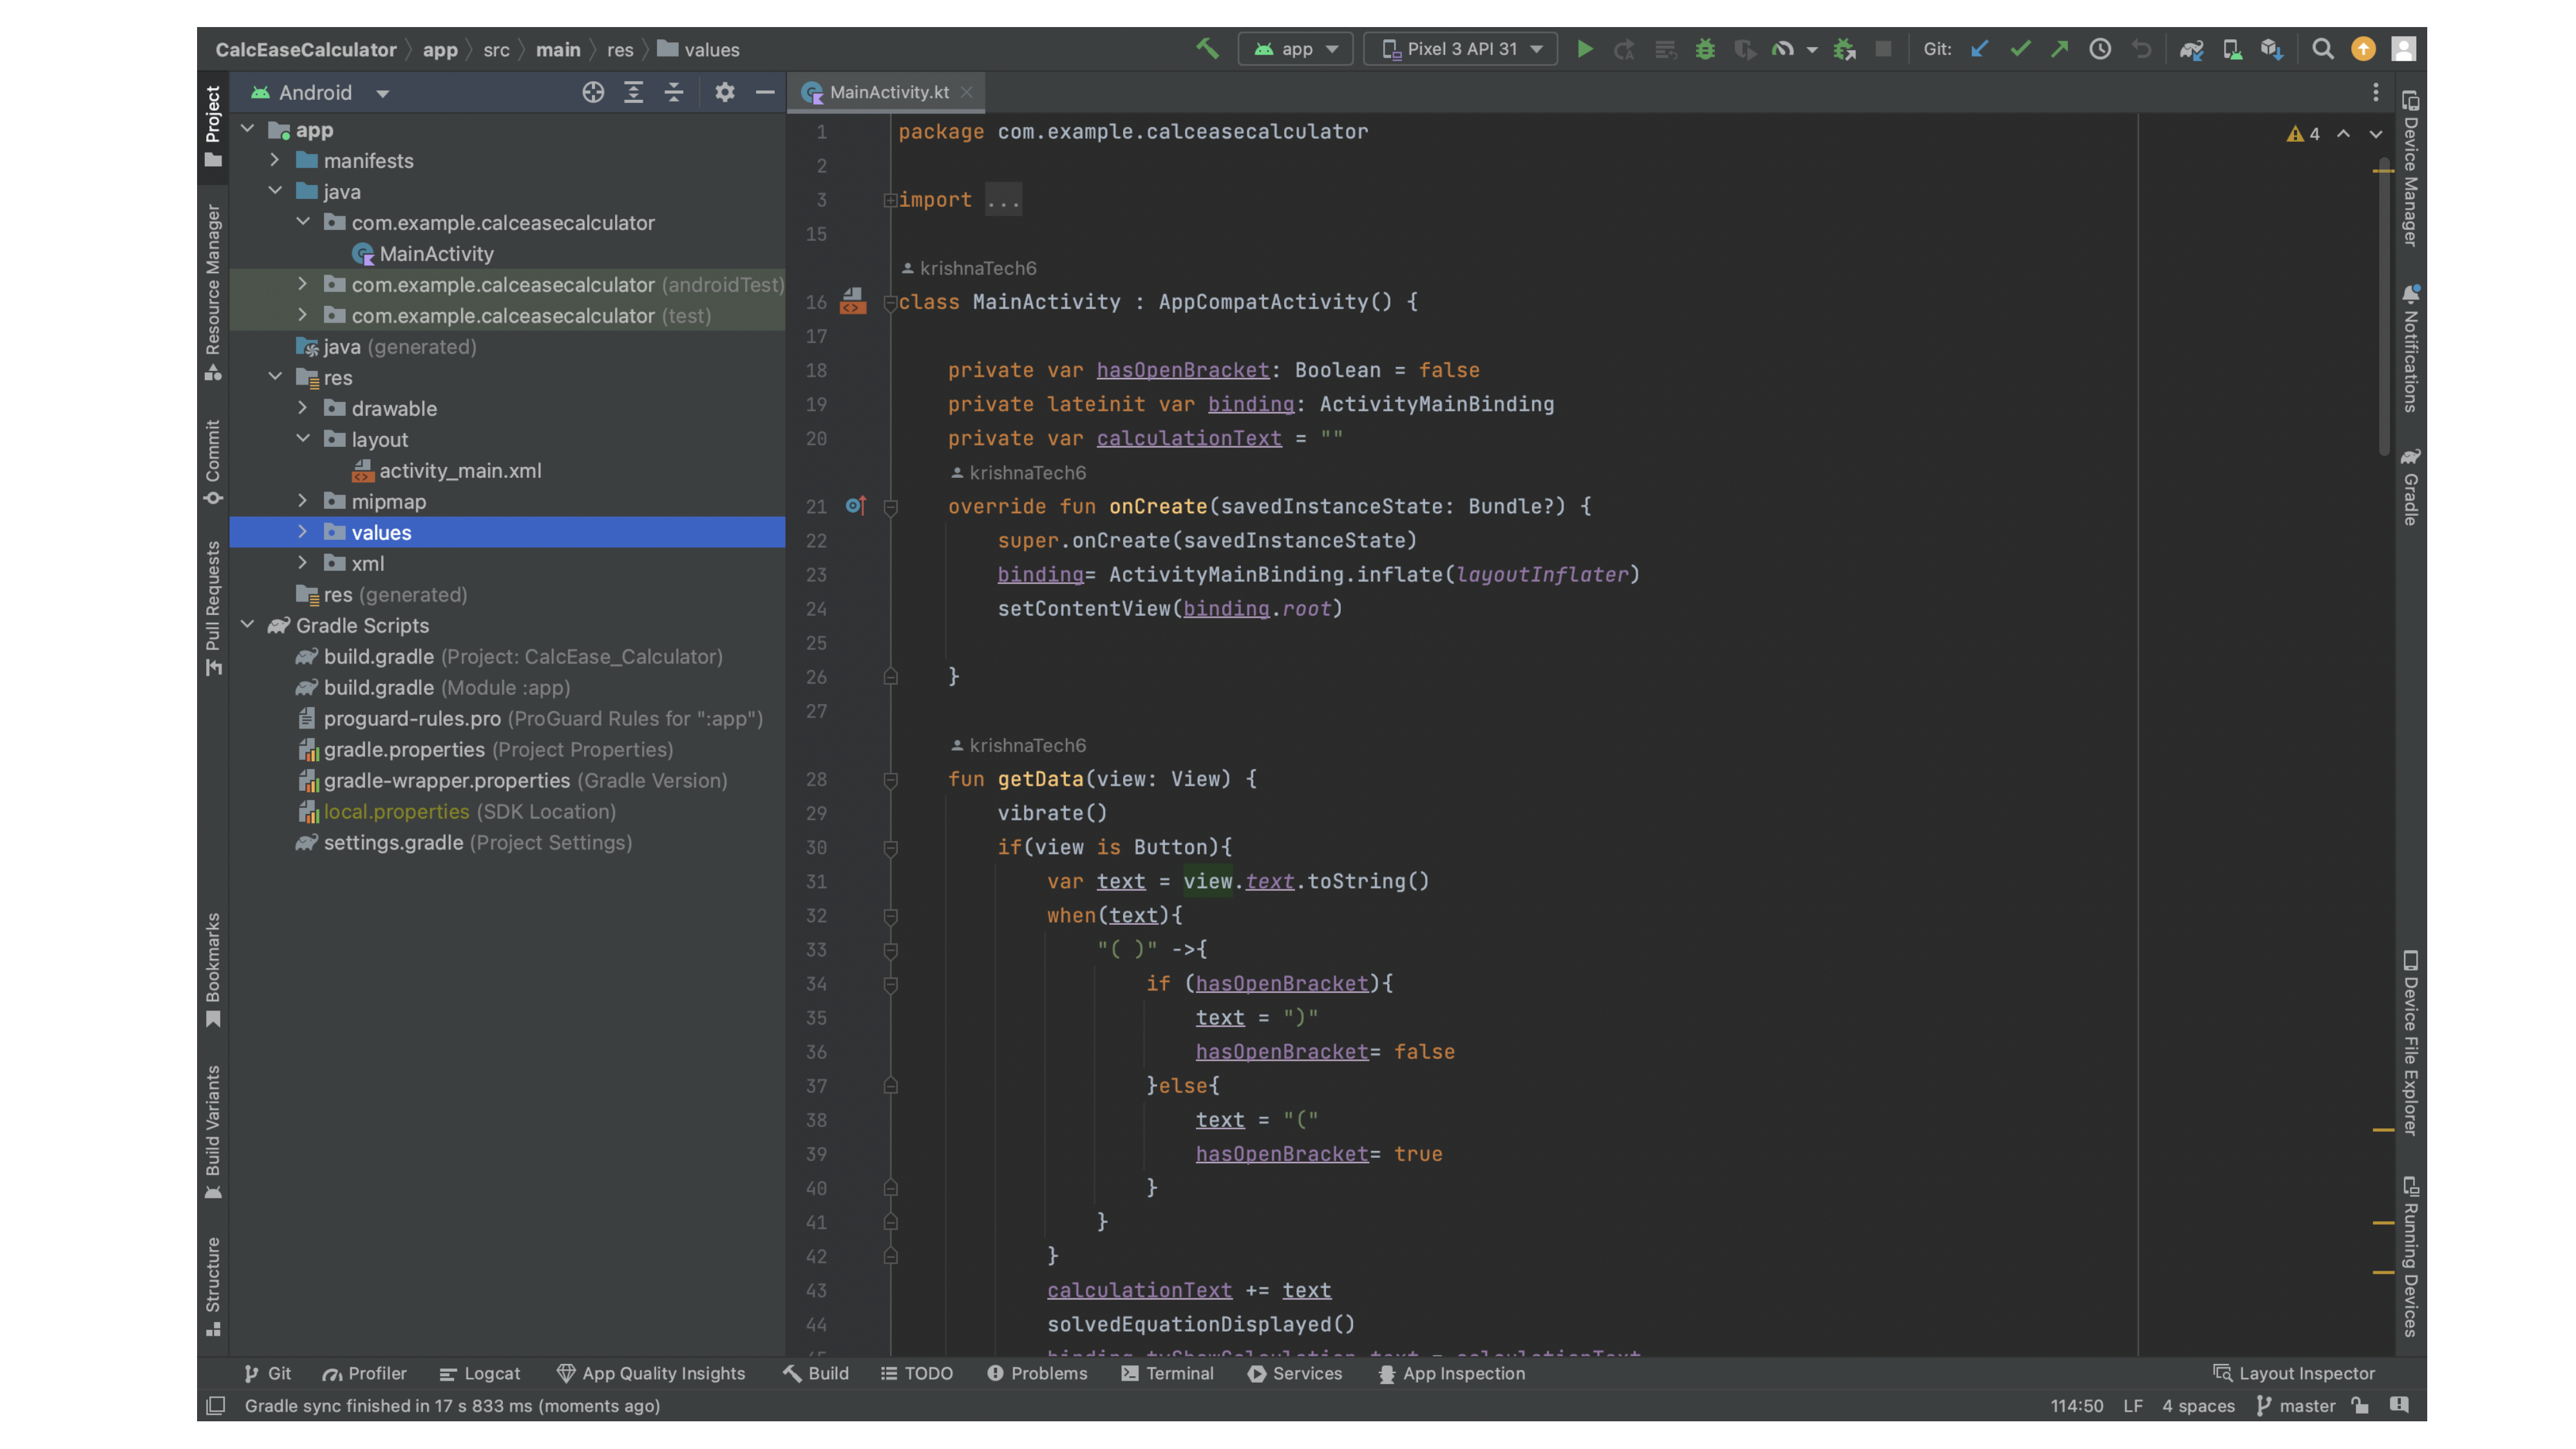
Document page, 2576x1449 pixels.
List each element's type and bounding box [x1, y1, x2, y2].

picture [197, 27, 2427, 1422]
